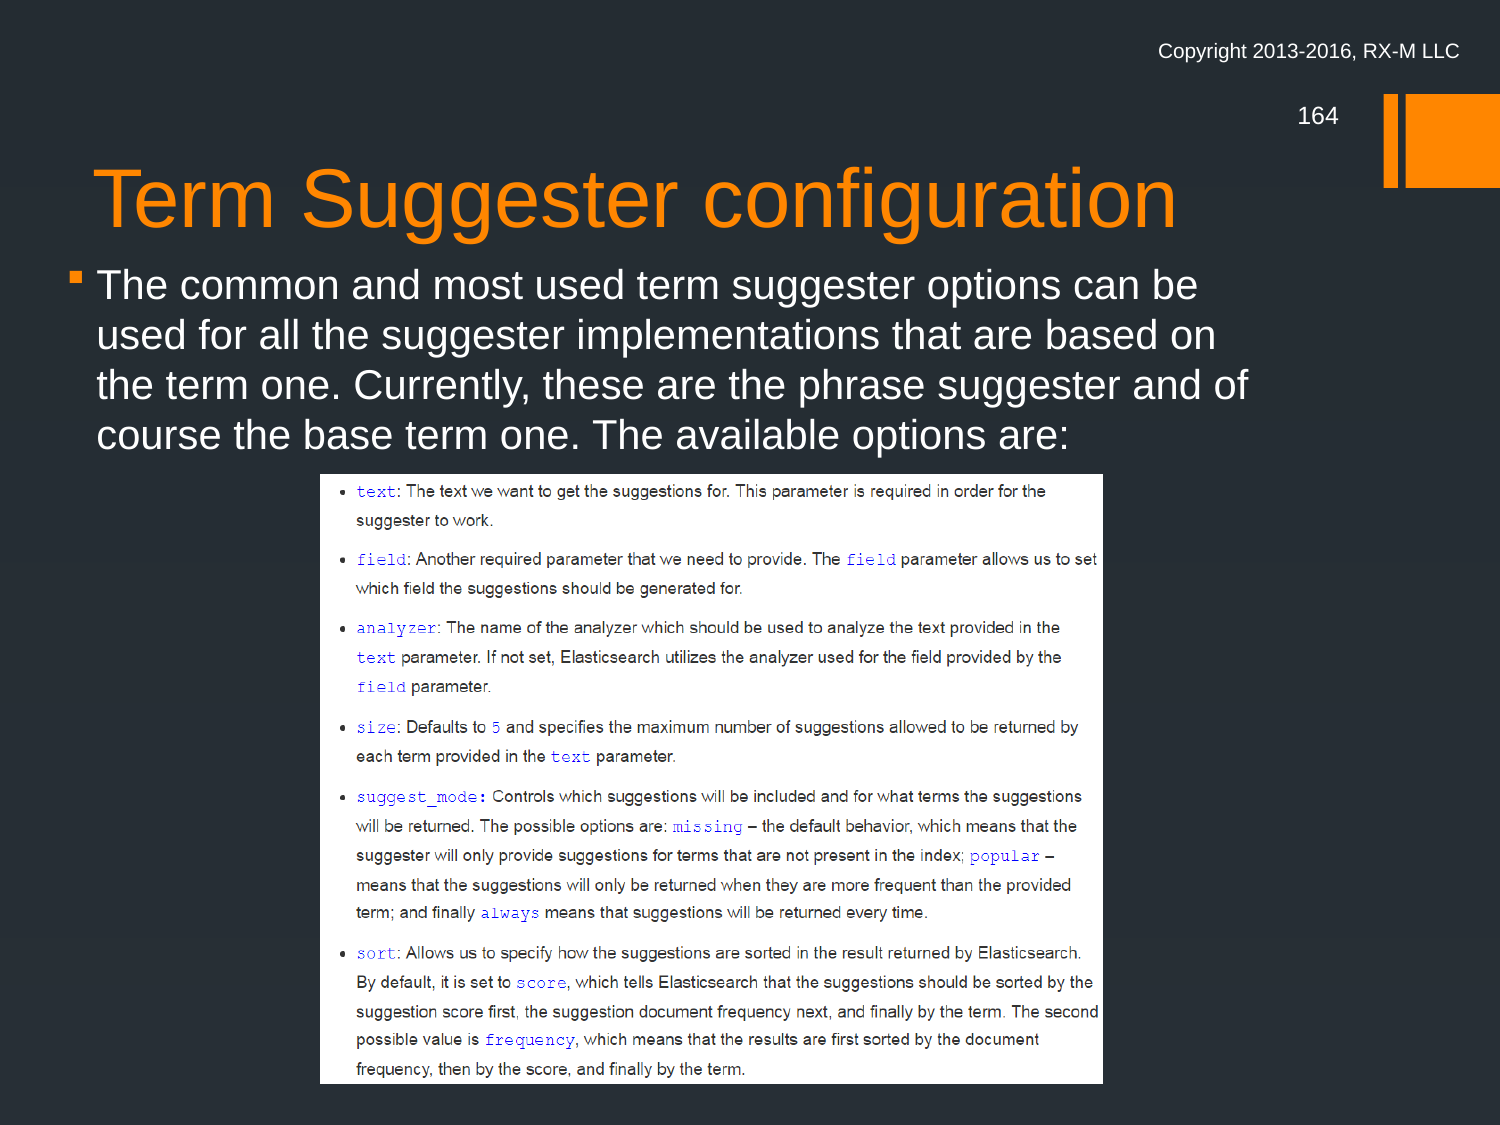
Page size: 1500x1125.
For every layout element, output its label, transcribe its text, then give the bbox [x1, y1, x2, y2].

slide_number 164 [1199, 90, 1355, 140]
list The common and most used term suggester options can be used for all the suggester implementations that are based on the term one. Currently, these are the phrase suggester and of course the base term one. The available options are: [43, 249, 1278, 475]
title Term Suggester configuration [77, 62, 1278, 249]
footer Copyright 2013-2016, RX-M LLC [1106, 37, 1475, 88]
picture [319, 474, 1103, 1085]
